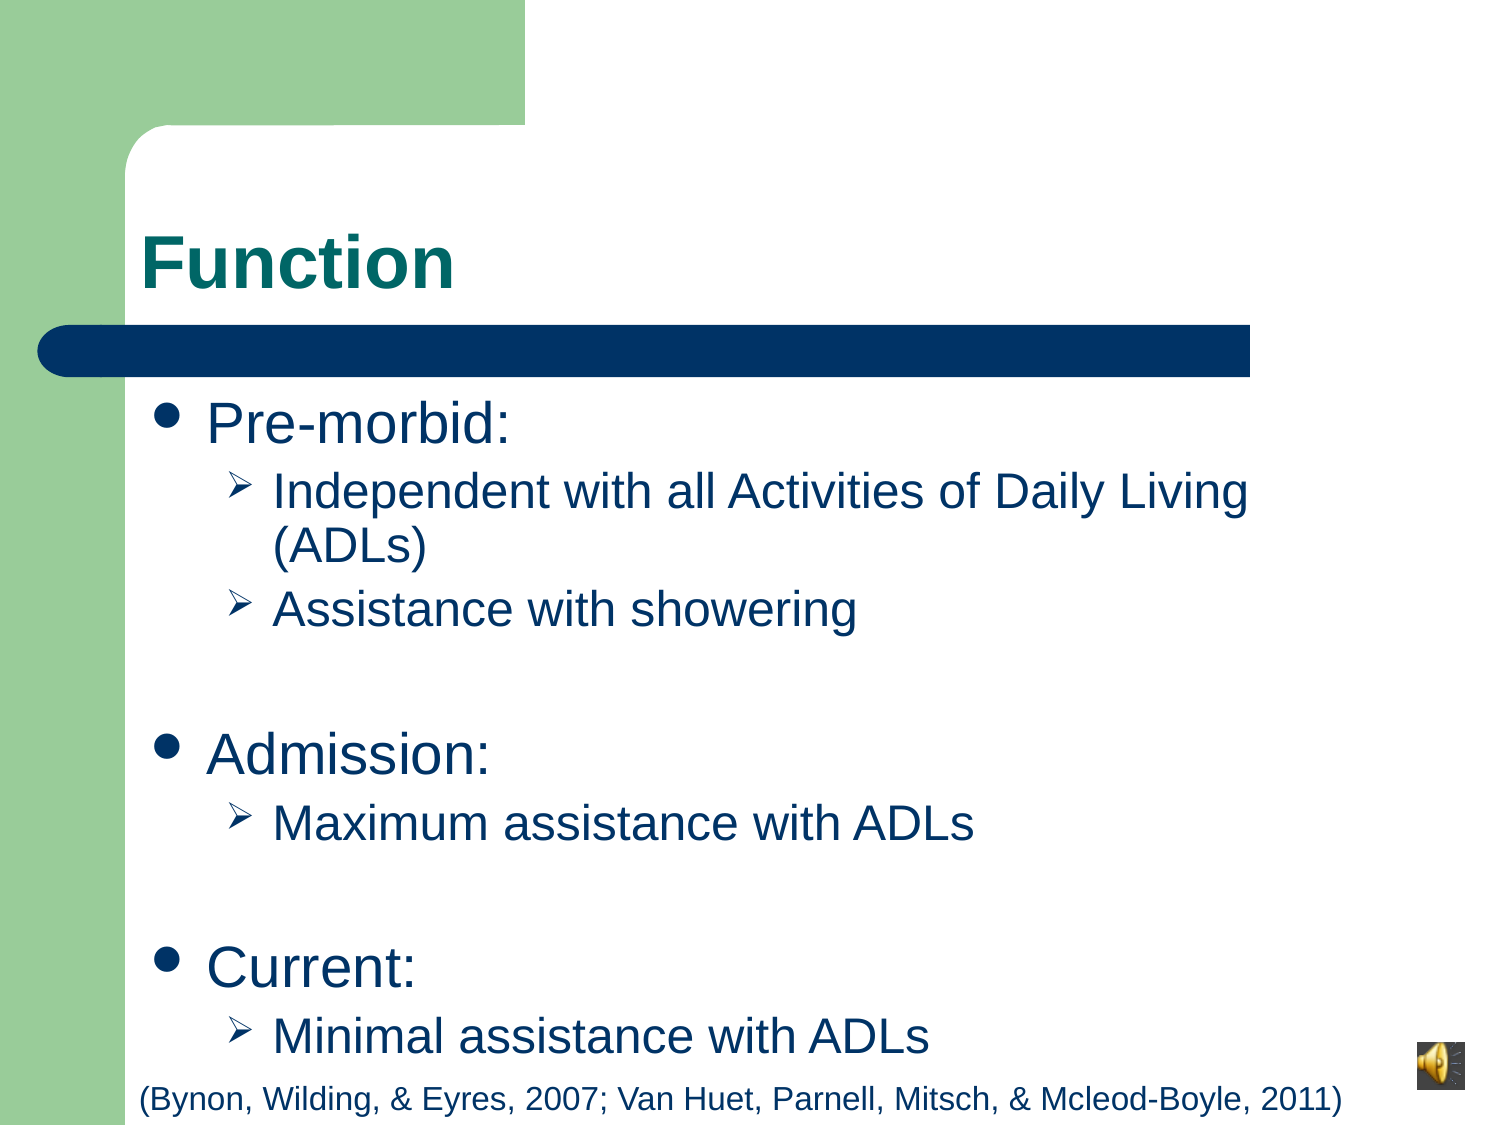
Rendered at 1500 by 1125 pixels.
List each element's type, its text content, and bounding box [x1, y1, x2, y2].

text_box (Bynon, Wilding, & Eyres, 2007; Van Huet, Parnell, Mitsch, & Mcleod-Boyle, 2011) [123, 1069, 1500, 1125]
title Function [124, 124, 1426, 313]
list Pre-morbid: Independent with all Activities of Daily Living (ADLs) Assistance with showering Admission: Maximum assistance with ADLs Current: Minimal assistance with ADLs [135, 385, 1398, 1069]
picture [1415, 1040, 1467, 1092]
